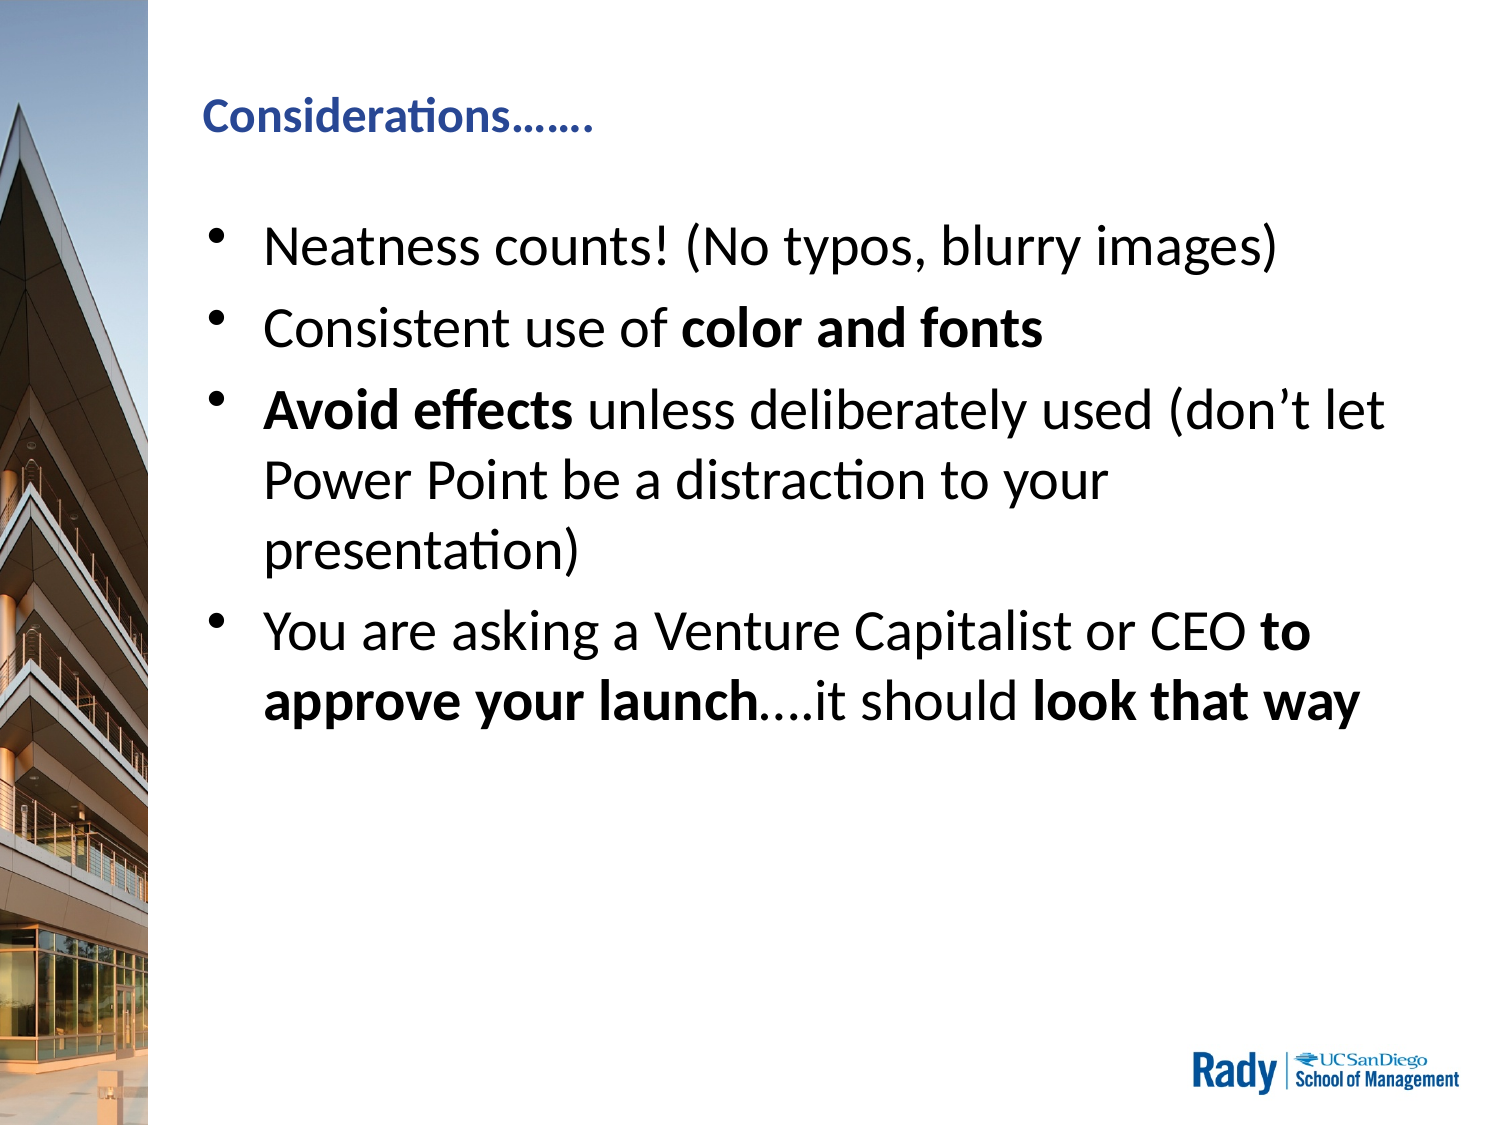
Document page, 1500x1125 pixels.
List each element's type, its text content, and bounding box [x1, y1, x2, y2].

picture [0, 0, 148, 1125]
picture [1187, 1044, 1463, 1101]
title Considerations……. [187, 62, 1426, 163]
list Neatness counts! (No typos, blurry images) Consistent use of color and fonts Avoid effects unless deliberately used (don’t let Power Point be a distraction to your presentation) You are asking a Venture Capitalist or CEO to approve your launch….it should look that way [191, 199, 1430, 1018]
